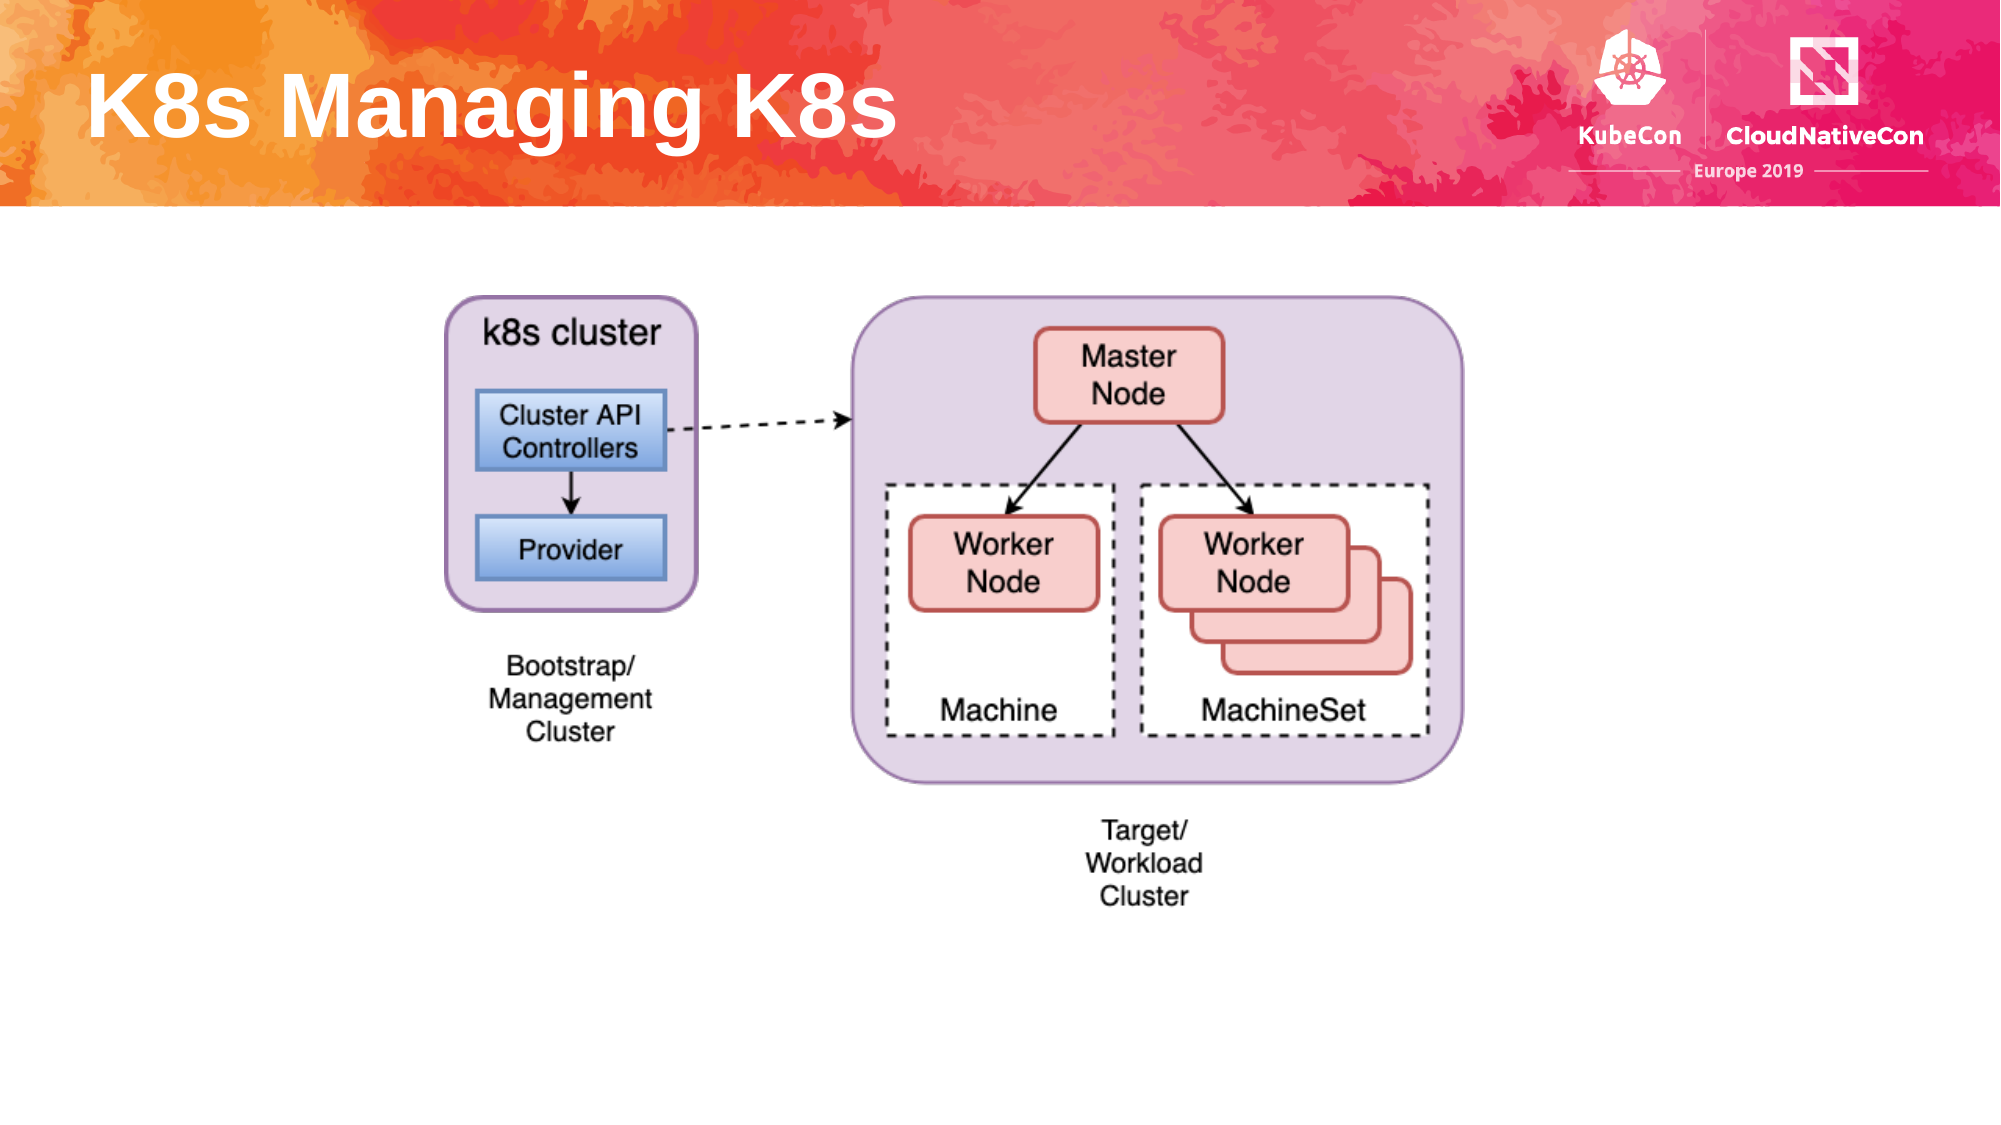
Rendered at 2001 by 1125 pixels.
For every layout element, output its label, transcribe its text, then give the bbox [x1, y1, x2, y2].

title K8s Managing K8s [70, 0, 1796, 217]
picture [0, 0, 2000, 1125]
